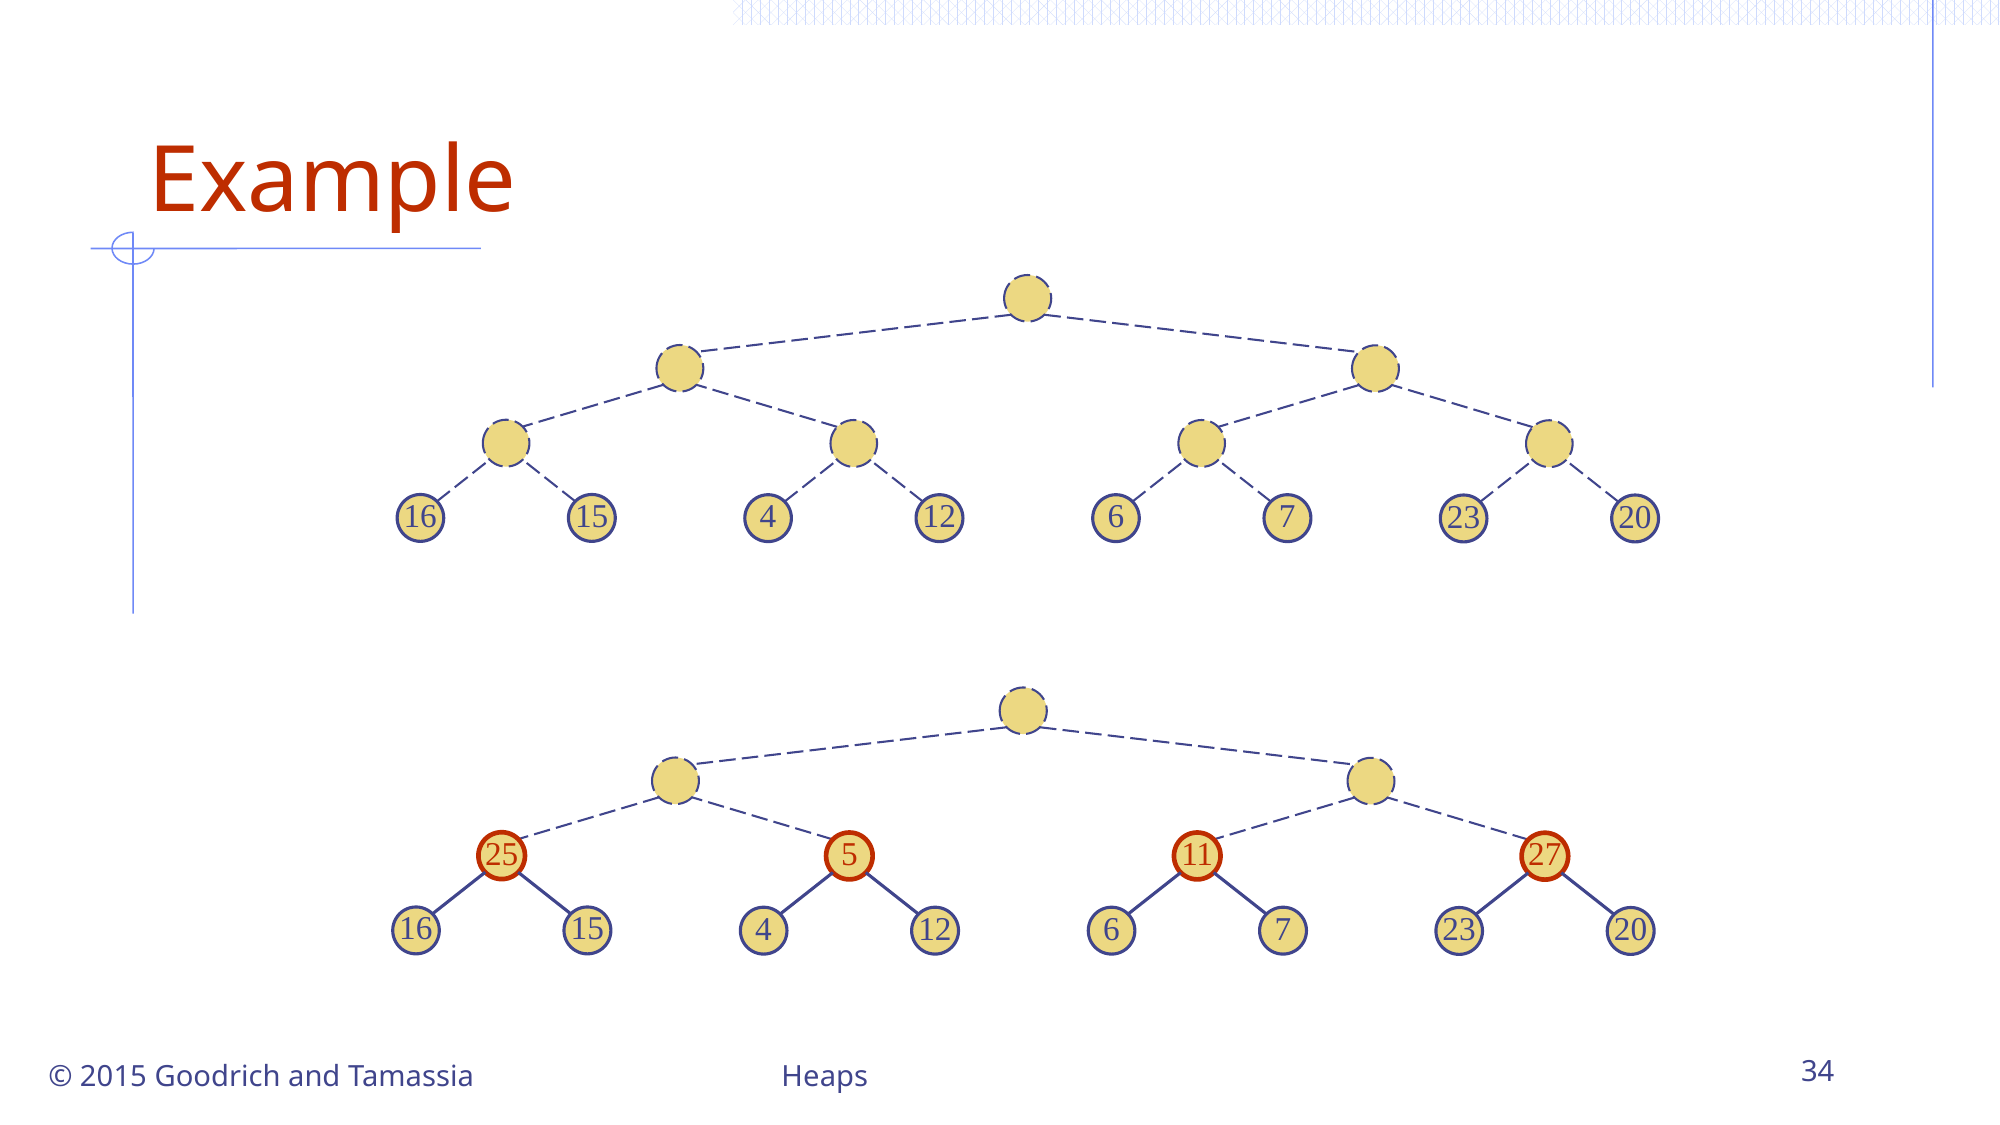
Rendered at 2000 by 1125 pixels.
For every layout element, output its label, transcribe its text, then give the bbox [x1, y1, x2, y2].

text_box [1044, 314, 1360, 353]
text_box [865, 874, 919, 913]
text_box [691, 726, 1007, 765]
title Example [133, 50, 1867, 238]
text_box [1217, 384, 1360, 427]
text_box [517, 874, 572, 913]
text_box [1387, 797, 1529, 838]
text_box 7 [1259, 907, 1307, 955]
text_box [1479, 460, 1534, 501]
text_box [1565, 460, 1619, 501]
text_box 11 [1173, 832, 1221, 880]
text_box [1352, 345, 1399, 392]
text_box [656, 345, 704, 392]
text_box [1004, 275, 1052, 322]
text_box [1039, 727, 1355, 765]
text_box 12 [911, 907, 959, 955]
text_box 20 [1607, 907, 1655, 955]
text_box 27 [1521, 832, 1569, 880]
text_box [999, 687, 1047, 735]
text_box 15 [568, 494, 616, 542]
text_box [517, 797, 660, 837]
text_box [482, 419, 530, 467]
text_box 16 [392, 906, 440, 954]
text_box 12 [916, 494, 963, 542]
text_box 25 [478, 832, 526, 880]
text_box 20 [1611, 495, 1659, 542]
text_box 15 [563, 906, 611, 954]
text_box 4 [744, 494, 792, 542]
text_box 16 [397, 494, 444, 542]
slide_number 34 [1432, 1024, 1850, 1101]
text_box [830, 420, 878, 467]
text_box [691, 797, 834, 838]
text_box 5 [826, 832, 873, 880]
text_box 7 [1264, 494, 1311, 542]
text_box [1561, 874, 1615, 913]
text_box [1213, 874, 1267, 913]
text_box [1391, 384, 1533, 428]
text_box 6 [1088, 907, 1135, 955]
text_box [522, 459, 576, 500]
text_box 6 [1092, 494, 1140, 542]
text_box [1347, 757, 1395, 805]
footer Heaps [817, 1024, 1400, 1101]
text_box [1132, 459, 1186, 501]
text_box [1127, 874, 1181, 913]
text_box [1178, 420, 1225, 467]
text_box 23 [1440, 495, 1487, 542]
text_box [436, 459, 490, 500]
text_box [779, 874, 834, 913]
text_box [652, 757, 699, 805]
slide_number © 2015 Goodrich and Tamassia [33, 1024, 817, 1101]
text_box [432, 874, 486, 913]
text_box 23 [1435, 907, 1483, 955]
text_box 4 [740, 907, 787, 955]
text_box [1213, 797, 1355, 838]
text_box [870, 459, 924, 501]
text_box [522, 384, 664, 427]
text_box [696, 314, 1012, 352]
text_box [784, 459, 838, 501]
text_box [1475, 874, 1529, 913]
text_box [1217, 459, 1272, 501]
text_box [1526, 420, 1573, 468]
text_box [696, 384, 838, 427]
